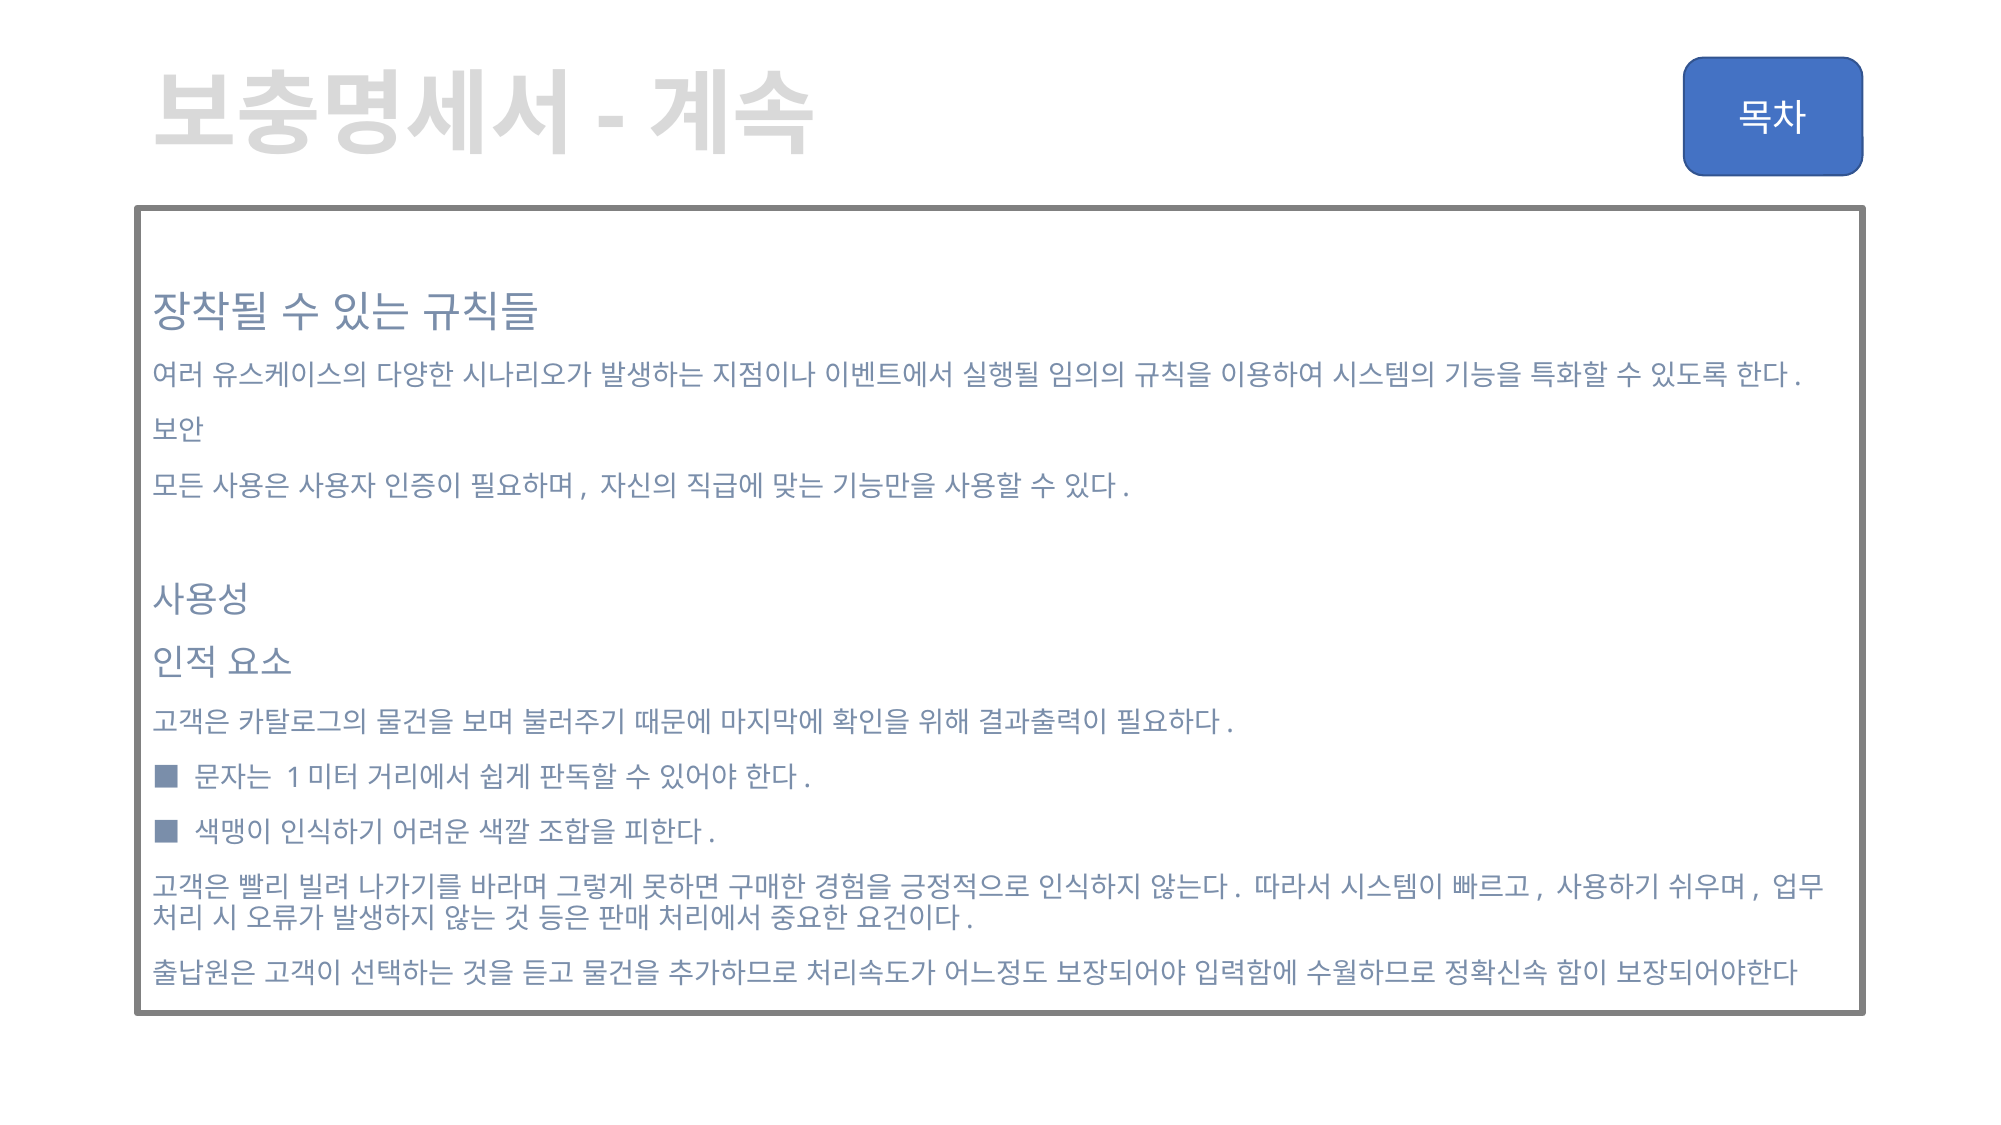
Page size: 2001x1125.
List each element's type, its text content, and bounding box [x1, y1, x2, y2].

list 장착될 수 있는 규칙들 여러 유스케이스의 다양한 시나리오가 발생하는 지점이나 이벤트에서 실행될 임의의 규칙을 이용하여 시스템의 기능을 특화할 수 있도록 한다. 보안 모든 사용은 사용자 인증이 필요하며, 자신의 직급에 맞는 기능만을 사용할 수 있다. 사용성 인적 요소 고객은 카탈로그의 물건을 보며 불러주기 때문에 마지막에 확인을 위해 결과출력이 필요하다. ■ 문자는 1미터 거리에서 쉽게 판독할 수 있어야 한다. ■ 색맹이 인식하기 어려운 색깔 조합을 피한다. 고객은 빨리 빌려 나가기를 바라며 그렇게 못하면 구매한 경험을 긍정적으로 인식하지 않는다. 따라서 시스템이 빠르고, 사용하기 쉬우며, 업무 처리 시 오류가 발생하지 않는 것 등은 판매 처리에서 중요한 요건이다. 출납원은 고객이 선택하는 것을 듣고 물건을 추가하므로 처리속도가 어느정도 보장되어야 입력함에 수월하므로 정확신속 함이 보장되어야한다 [137, 207, 1863, 1014]
title 보충명세서-계속 [137, 57, 1664, 176]
